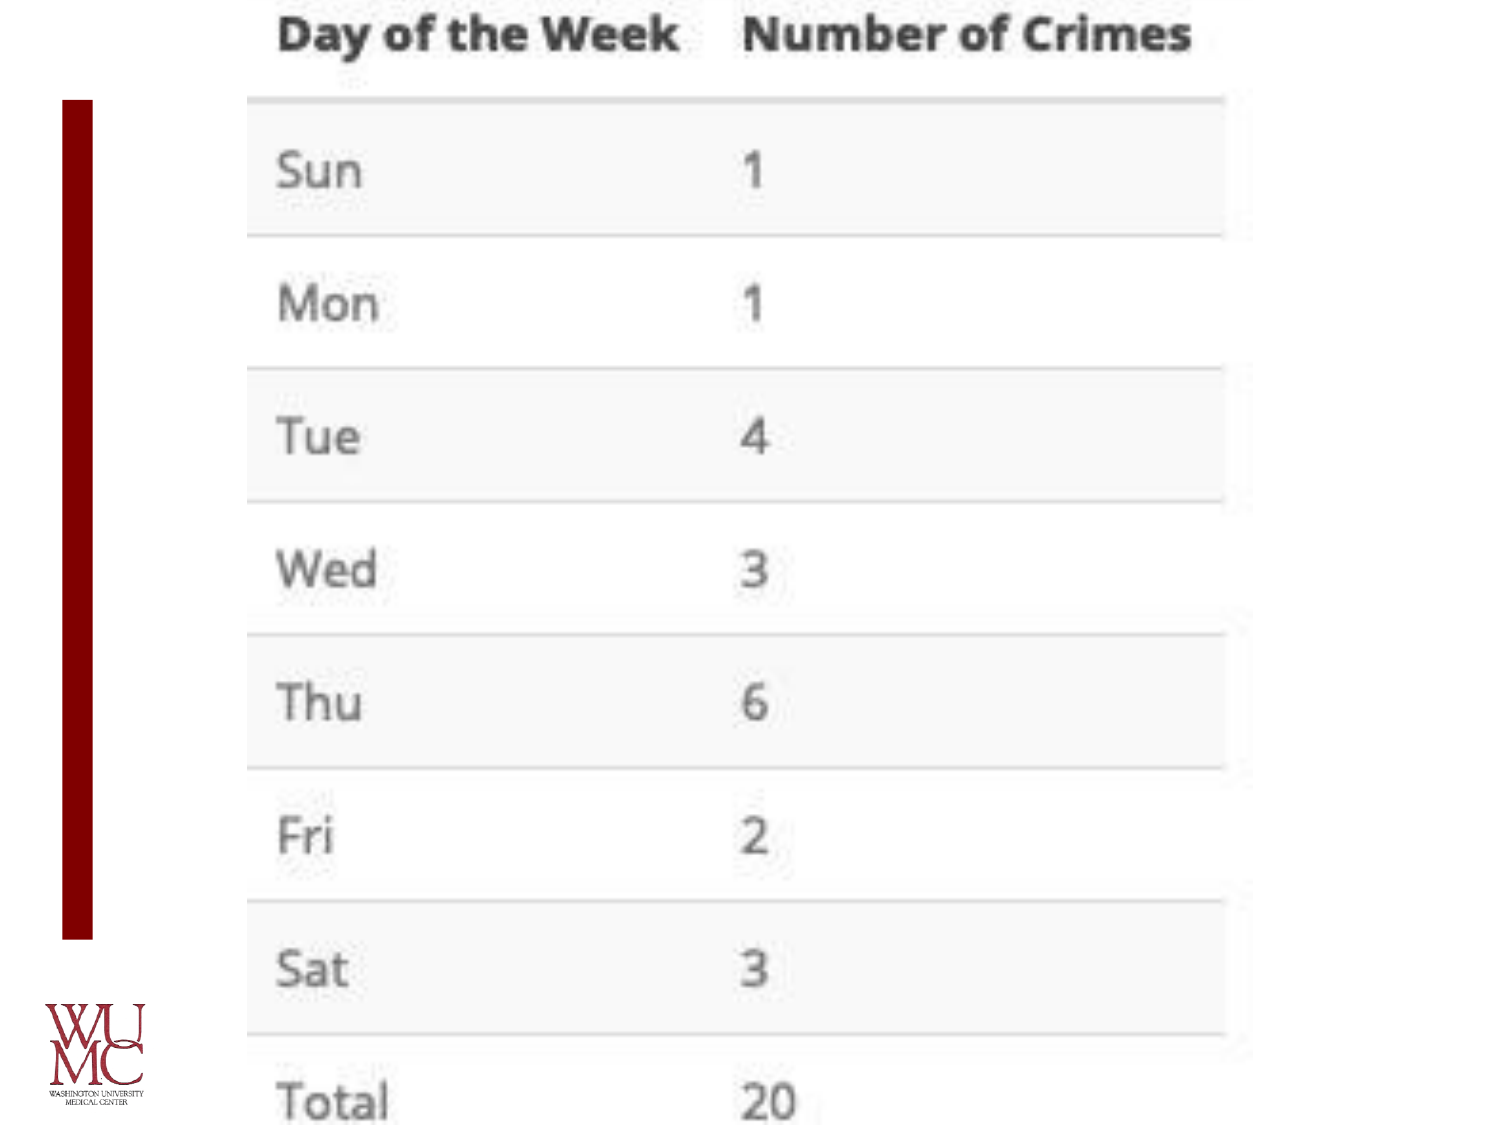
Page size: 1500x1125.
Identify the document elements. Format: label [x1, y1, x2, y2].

picture [247, 0, 1253, 1125]
picture [41, 996, 156, 1113]
